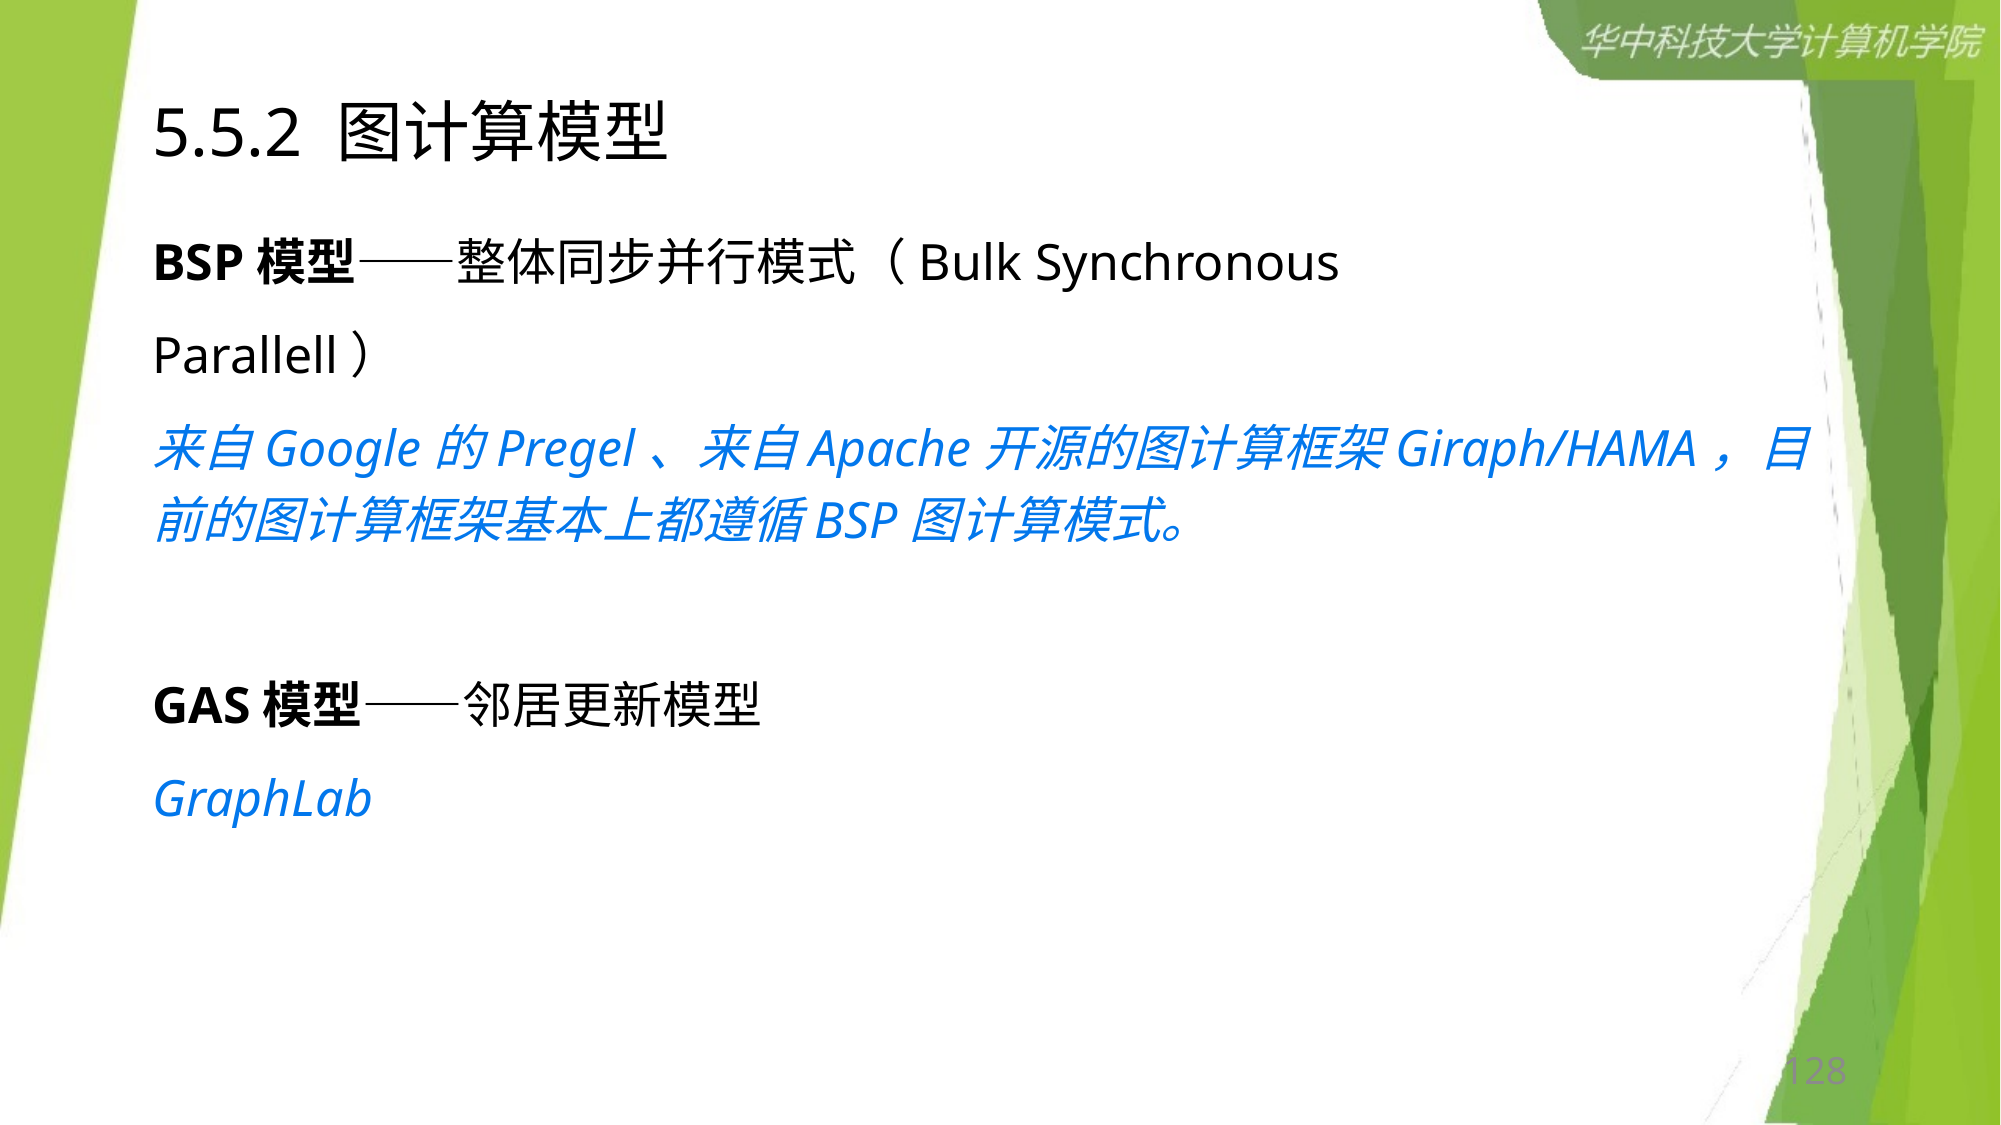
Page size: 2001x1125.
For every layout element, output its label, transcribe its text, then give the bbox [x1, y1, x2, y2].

slide_number 128 [1412, 1042, 1863, 1103]
title 5.5.2 图计算模型 [137, 59, 1863, 210]
picture [0, 0, 2001, 1125]
list BSP模型——整体同步并行模式（Bulk Synchronous Parallell） 来自Google的Pregel、来自Apache开源的图计算框架Giraph/HAMA，目前的图计算框架基本上都遵循BSP图计算模式。 GAS模型——邻居更新模型 GraphLab [137, 210, 1863, 925]
